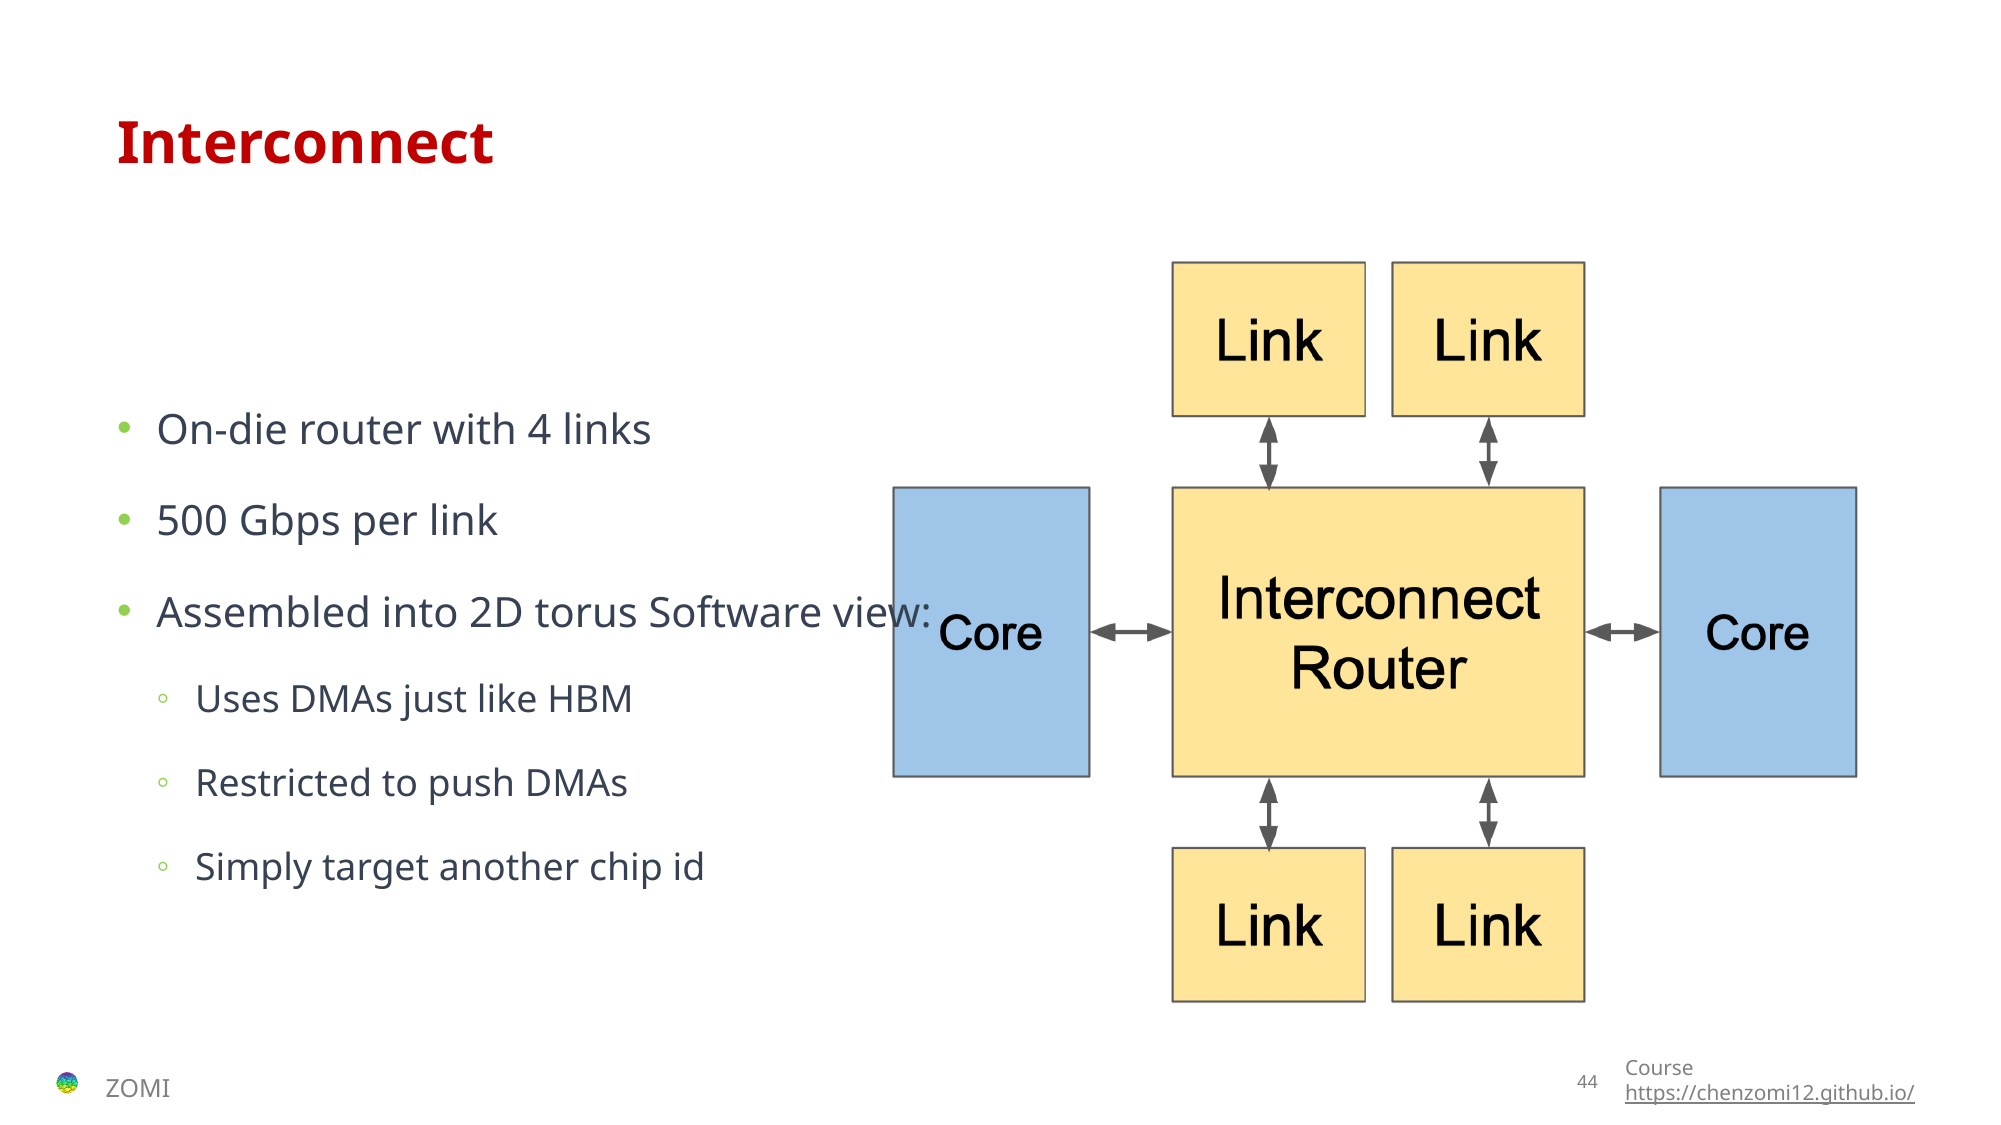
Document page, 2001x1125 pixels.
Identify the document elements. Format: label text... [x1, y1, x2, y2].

picture [57, 1073, 77, 1093]
title Interconnect [102, 91, 1901, 189]
list On-die router with 4 links 500 Gbps per link Assembled into 2D torus Software view: Uses DMAs just like HBM Restricted to push DMAs Simply target another chip id [102, 223, 1059, 1043]
picture [866, 232, 1883, 1034]
